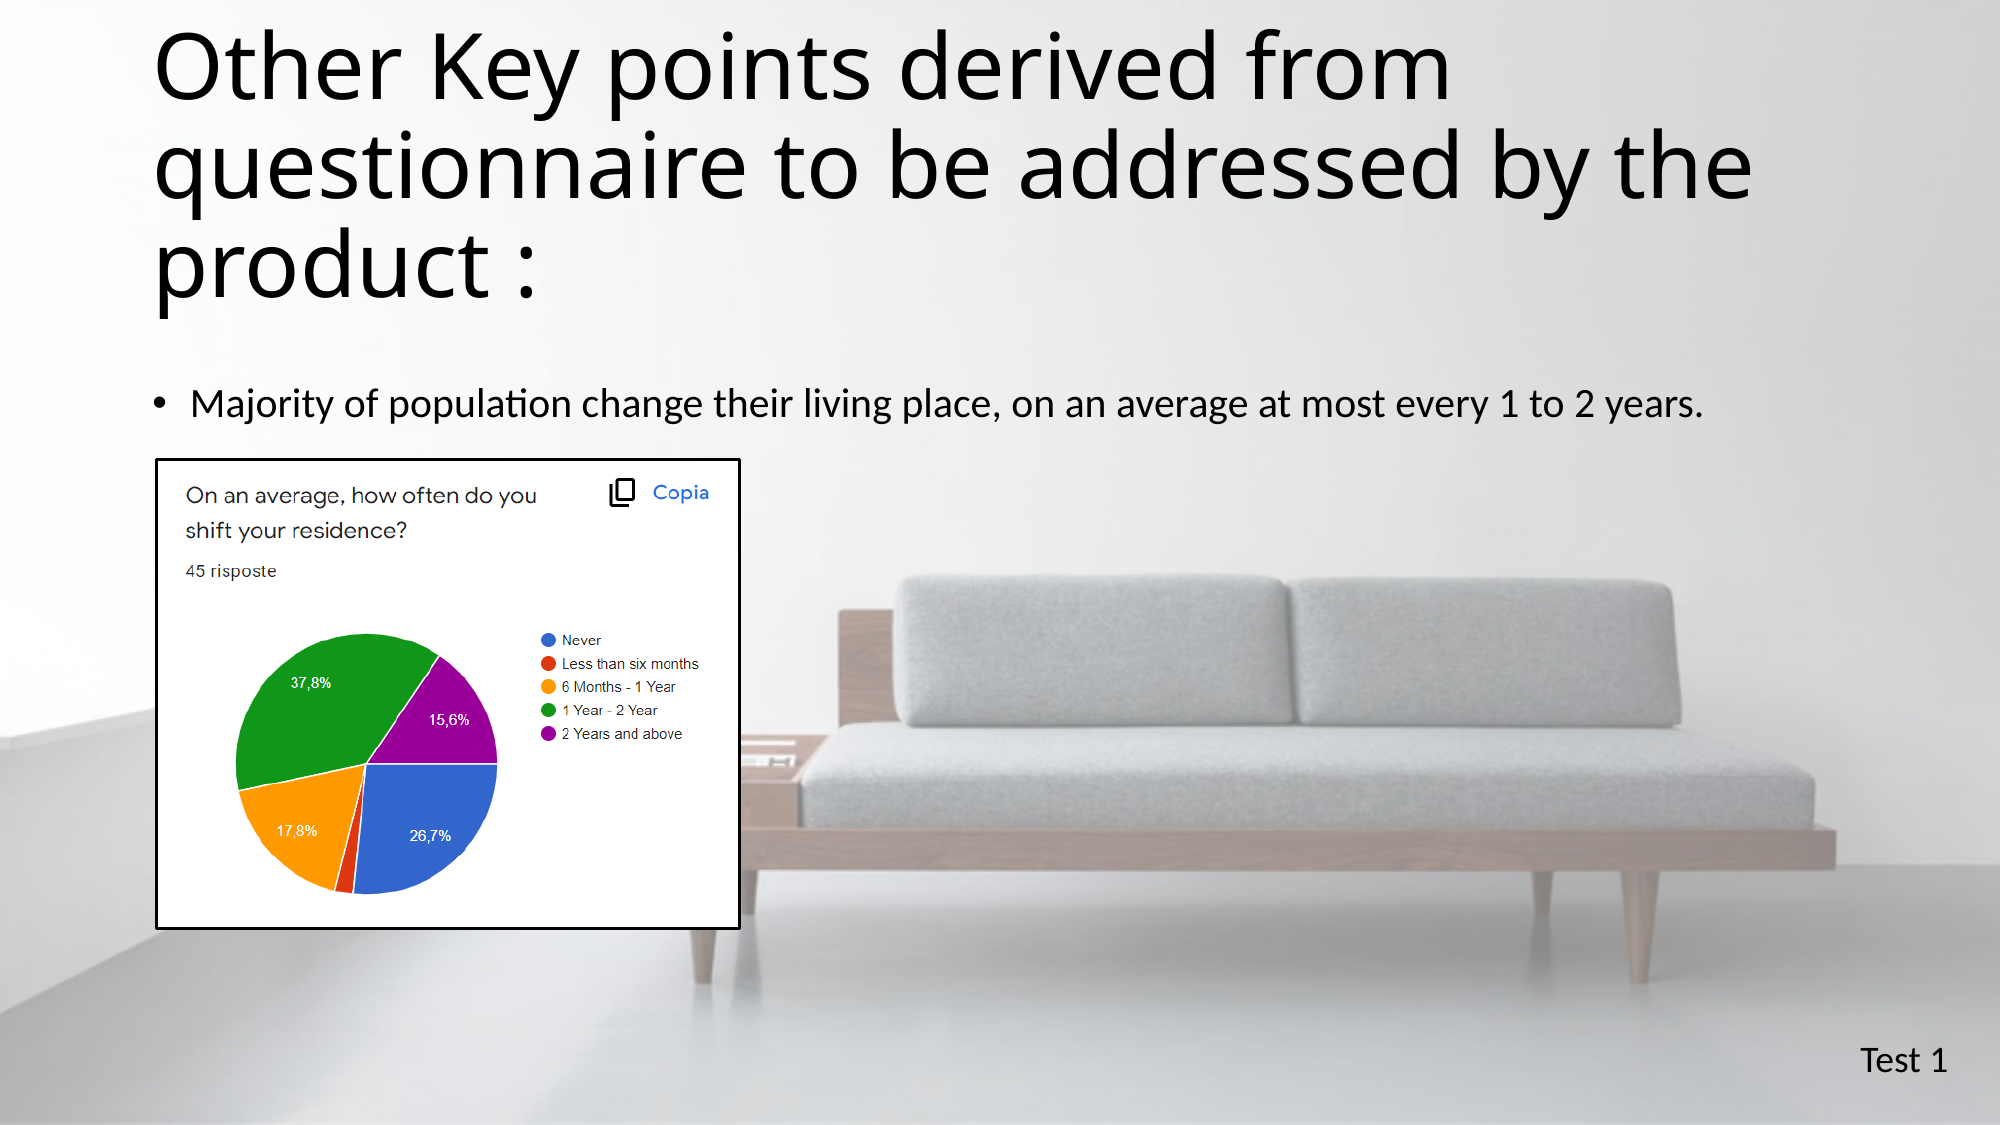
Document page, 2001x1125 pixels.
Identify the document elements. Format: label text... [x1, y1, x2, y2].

list Majority of population change their living place, on an average at most every 1 to 2 years. [137, 374, 1863, 1089]
picture [158, 461, 738, 928]
text_box Test 1 [1845, 1027, 1964, 1088]
title Other Key points derived from questionnaire to be addressed by the product : [137, 59, 1863, 278]
